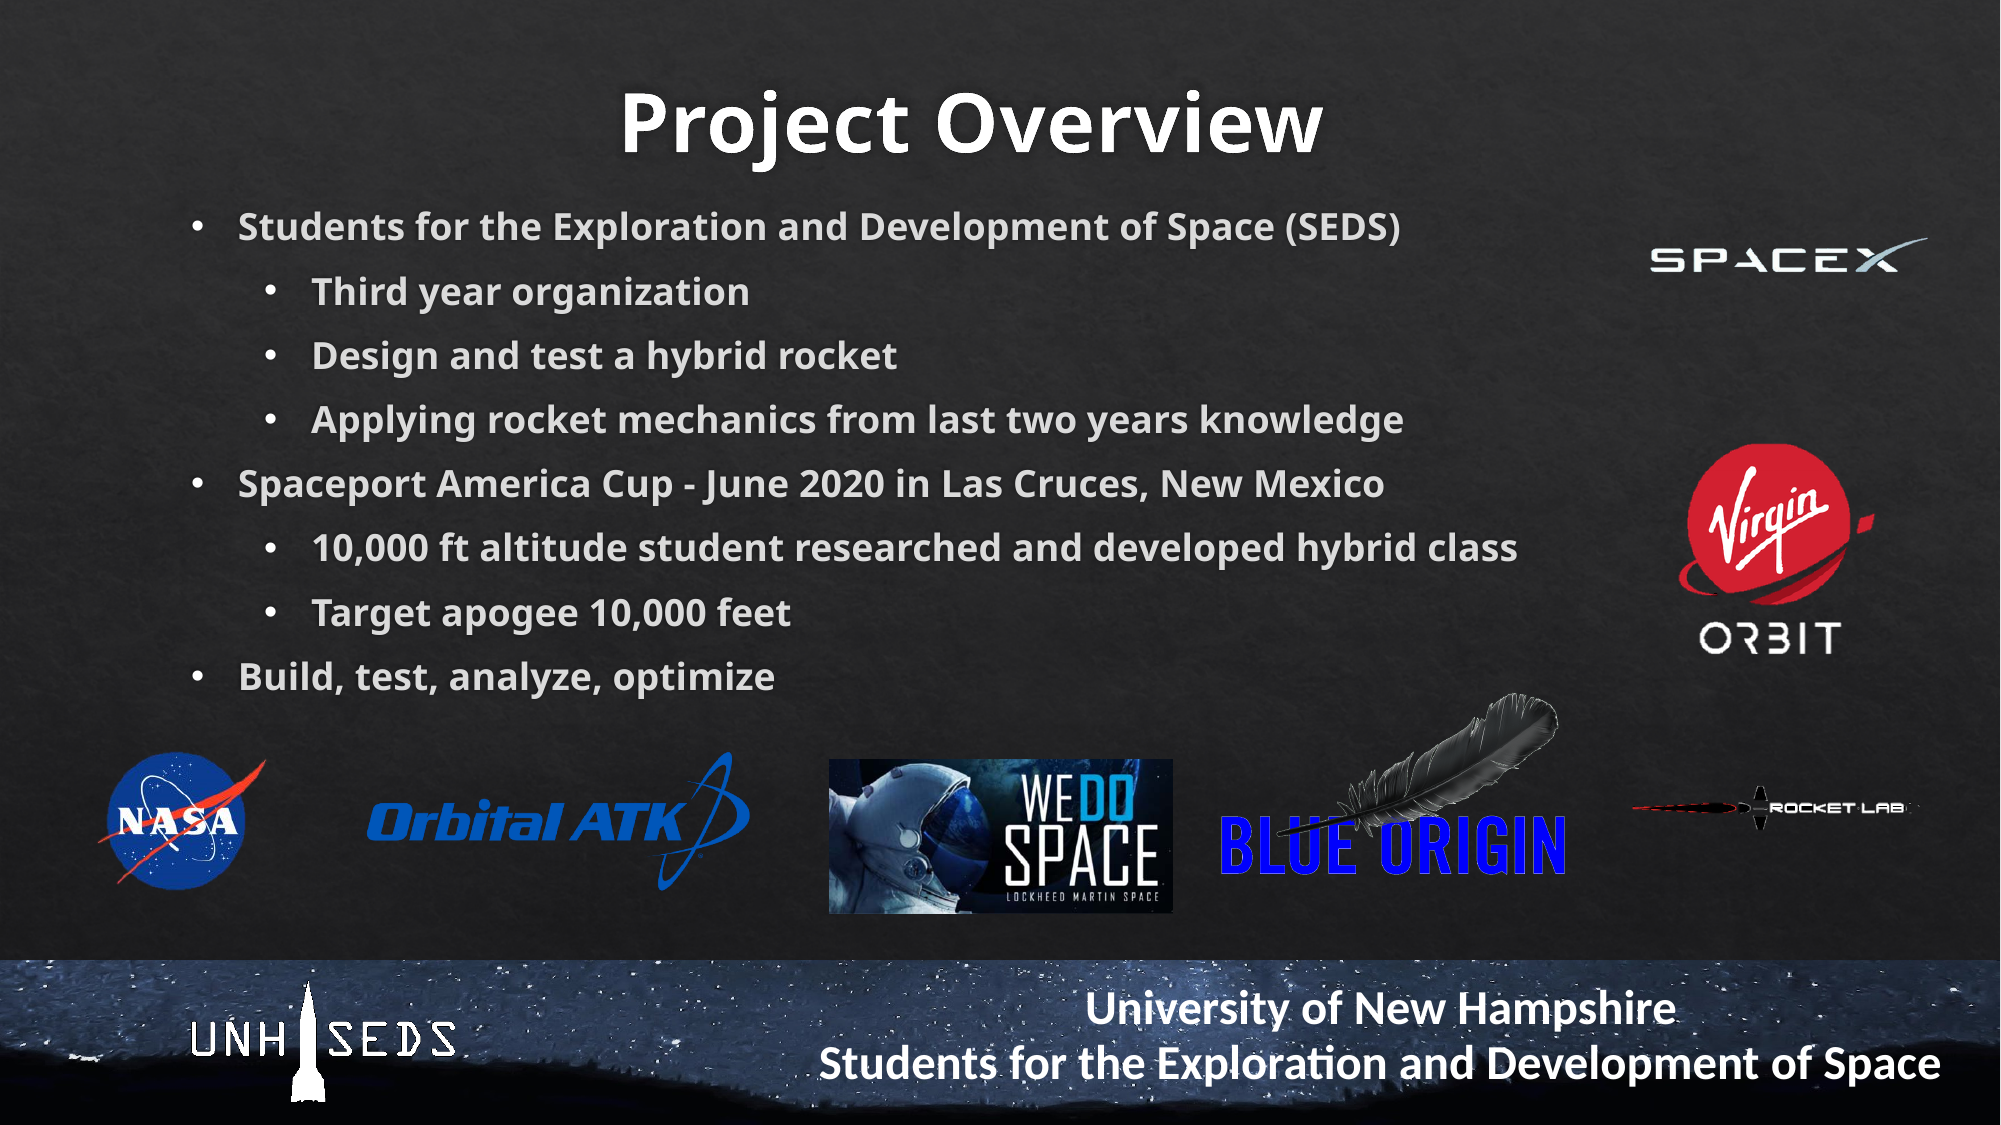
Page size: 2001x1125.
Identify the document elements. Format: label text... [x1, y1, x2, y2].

picture [28, 728, 327, 915]
picture [1640, 418, 1913, 675]
picture [1604, 145, 1949, 375]
picture [829, 759, 1173, 915]
list Students for the Exploration and Development of Space (SEDS) Third year organization Design and test a hybrid rocket Applying rocket mechanics from last two years knowledge Spaceport America Cup - June 2020 in Las Cruces, New Mexico 10,000 ft altitude student researched and developed hybrid class Target apogee 10,000 feet Build, test, analyze, optimize [151, 188, 1565, 772]
picture [1220, 692, 1565, 875]
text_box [0, 959, 2000, 1125]
picture [364, 749, 752, 893]
title Project Overview [151, 0, 1814, 239]
picture [1602, 717, 1951, 900]
